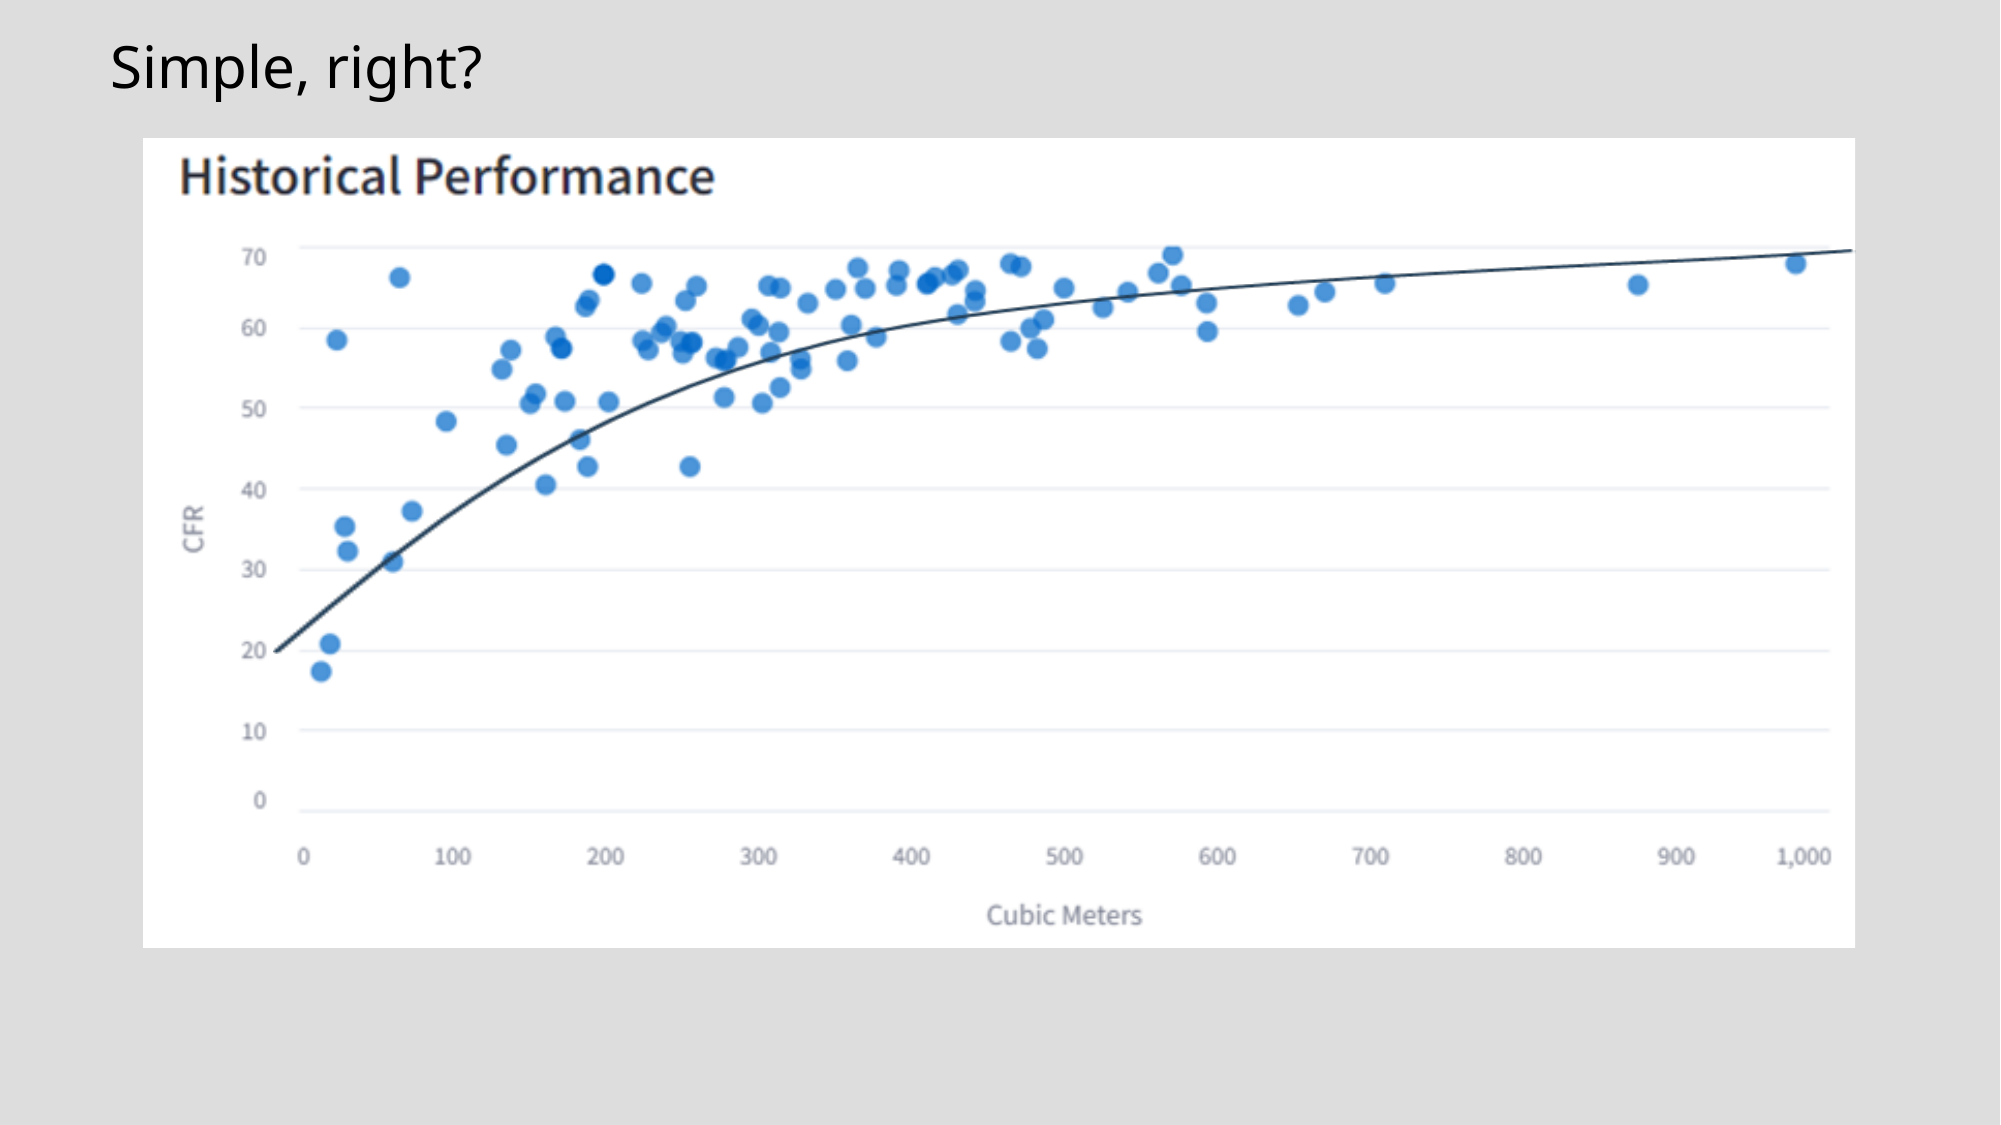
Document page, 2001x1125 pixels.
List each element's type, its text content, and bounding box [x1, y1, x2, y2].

text_box Simple, right? [95, 22, 1845, 108]
picture [142, 138, 1856, 948]
